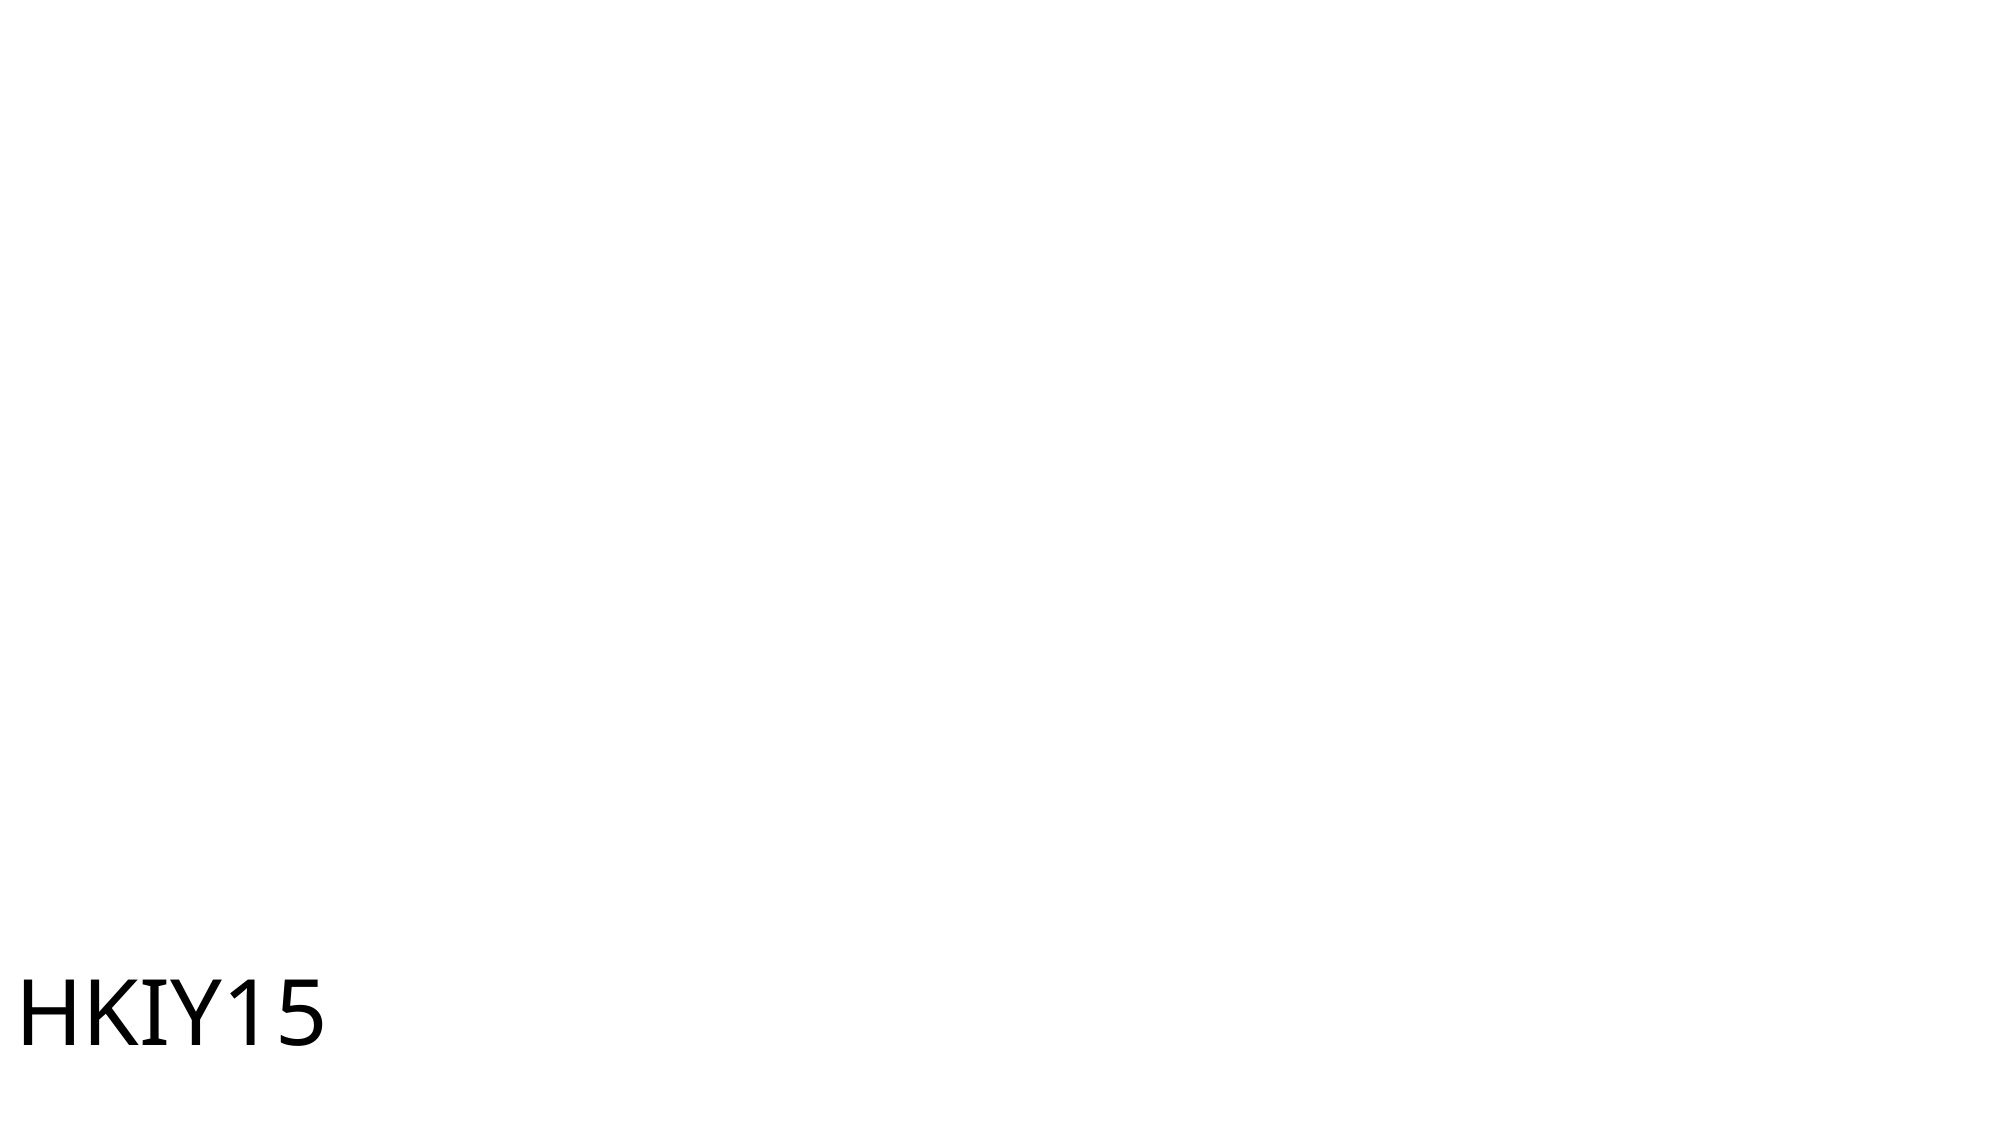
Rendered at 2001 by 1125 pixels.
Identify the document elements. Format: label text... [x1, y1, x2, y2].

title HKIY15 [0, 907, 1725, 1125]
